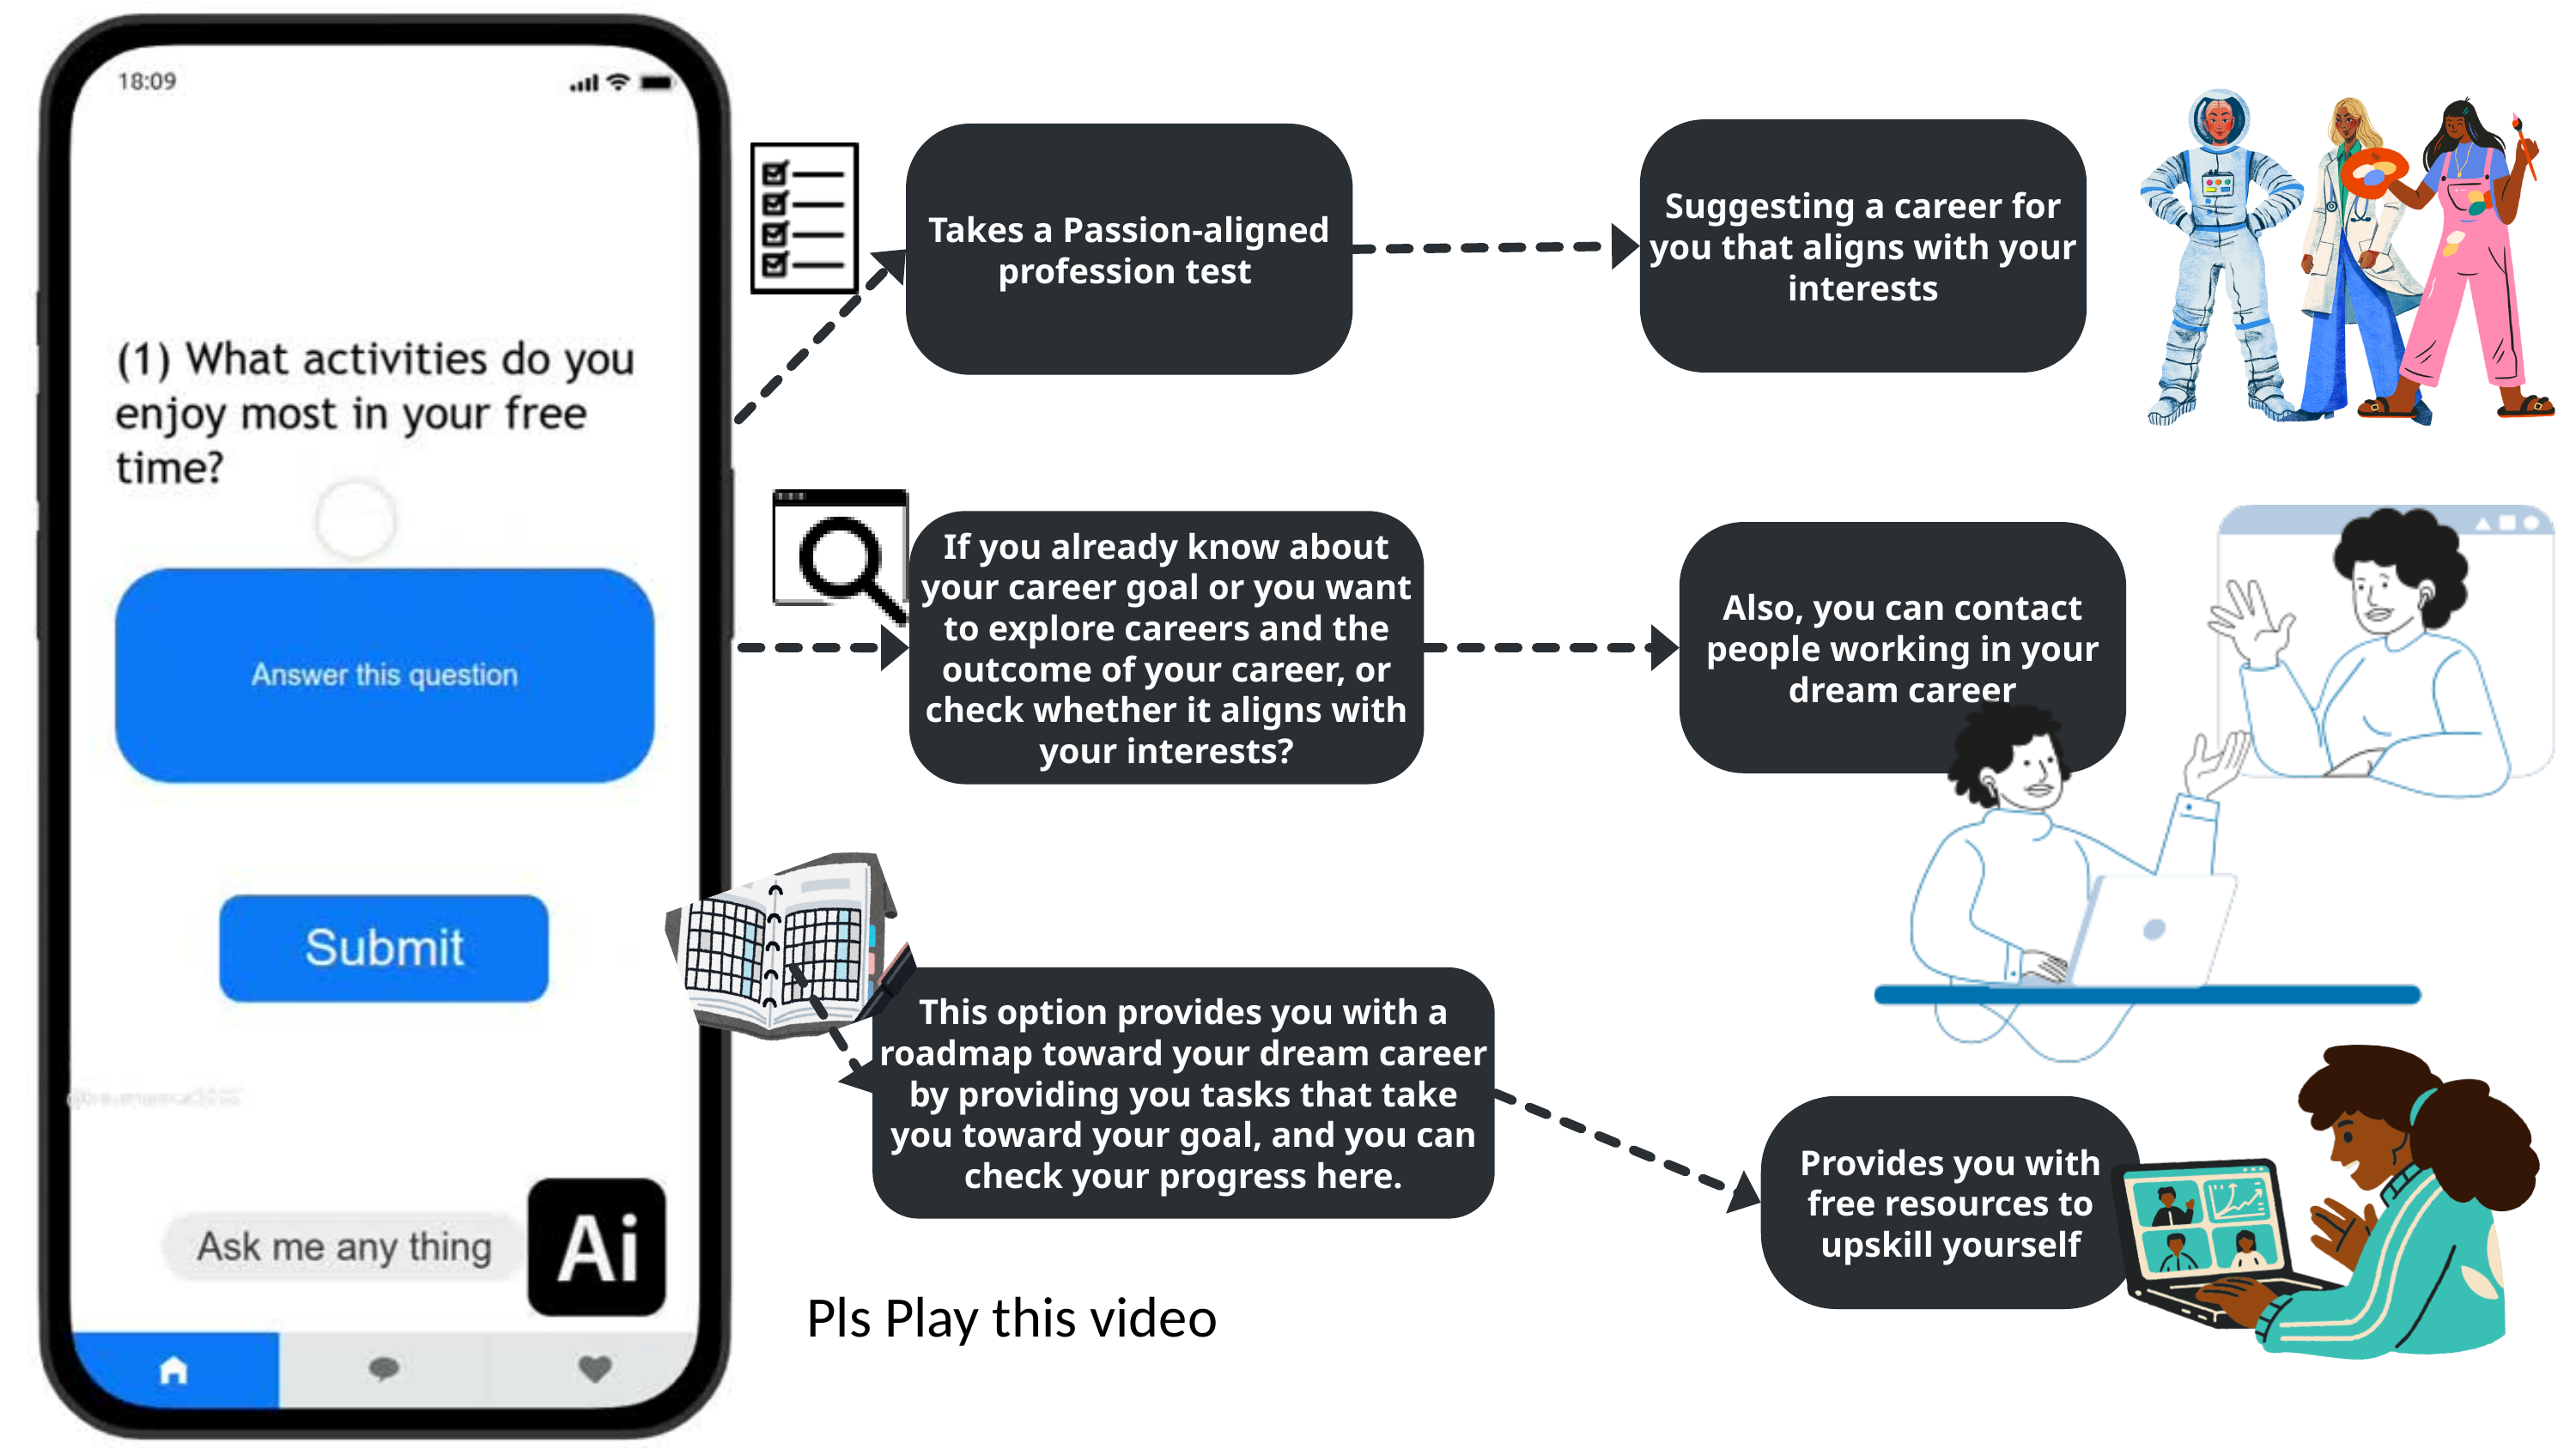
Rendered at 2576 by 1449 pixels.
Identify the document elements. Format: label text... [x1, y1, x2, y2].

text_box [746, 839, 917, 1062]
text_box [772, 489, 910, 627]
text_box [27, 0, 743, 1449]
text_box [2276, 95, 2433, 426]
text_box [1639, 118, 2087, 373]
text_box [2340, 96, 2555, 418]
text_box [872, 967, 1495, 1219]
text_box [1625, 237, 1635, 255]
text_box [2140, 88, 2305, 426]
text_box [905, 123, 1353, 375]
text_box Pls Play this video [793, 1273, 1236, 1391]
text_box [1874, 505, 2555, 1065]
text_box [1747, 1190, 1756, 1207]
text_box [892, 249, 901, 260]
text_box [2110, 1045, 2540, 1361]
text_box [859, 1082, 867, 1092]
text_box [895, 639, 904, 657]
text_box [1668, 639, 1674, 657]
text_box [908, 511, 1425, 785]
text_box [1679, 521, 2127, 773]
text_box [1760, 1095, 2142, 1310]
text_box [750, 142, 860, 294]
